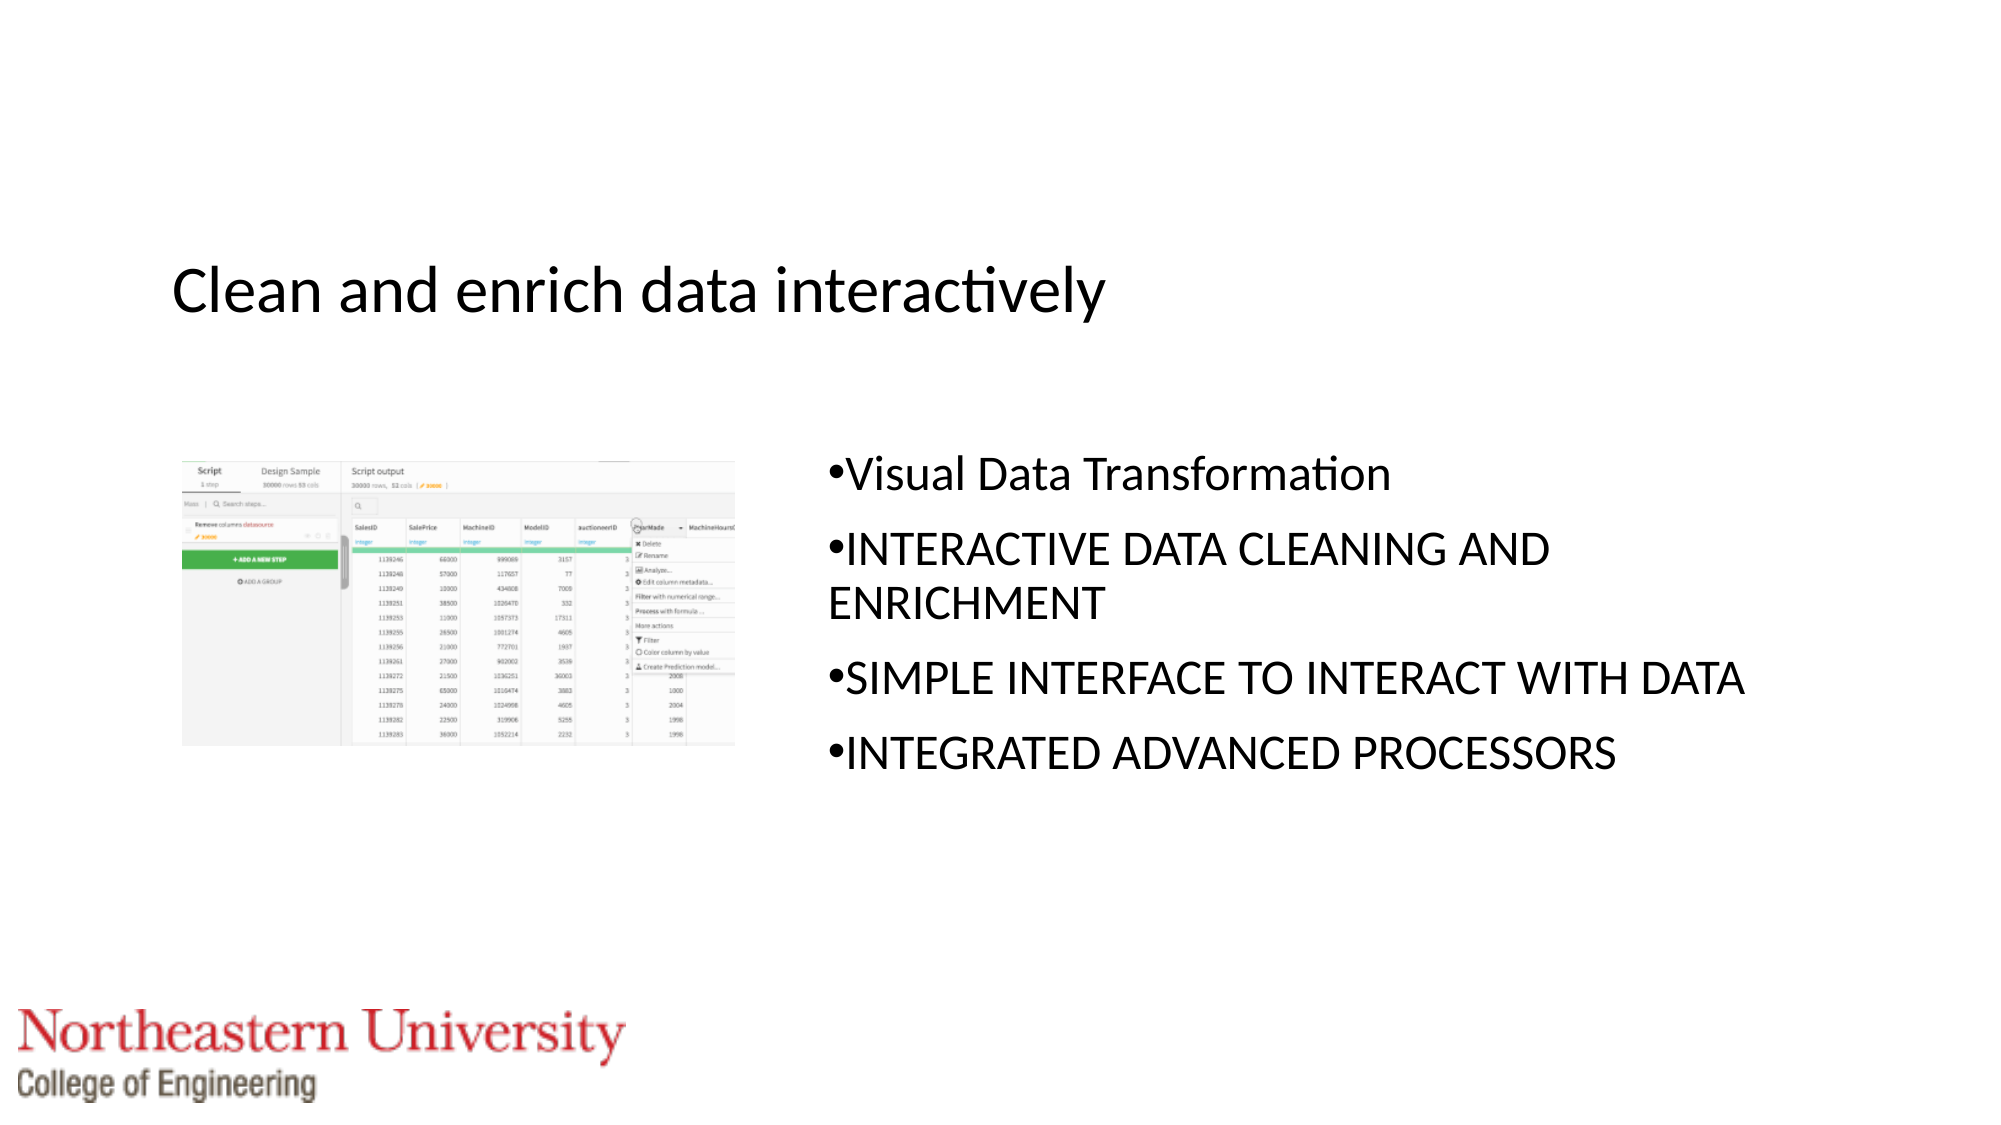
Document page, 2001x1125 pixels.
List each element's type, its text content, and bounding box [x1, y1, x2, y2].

picture [18, 1009, 626, 1103]
picture [182, 461, 735, 746]
list Visual Data Transformation INTERACTIVE DATA CLEANING AND ENRICHMENT SIMPLE INTERFACE TO INTERACT WITH DATA Integrated ADVANCED PROCESSORS [812, 440, 1844, 968]
title Clean and enrich data interactively [157, 160, 1895, 335]
